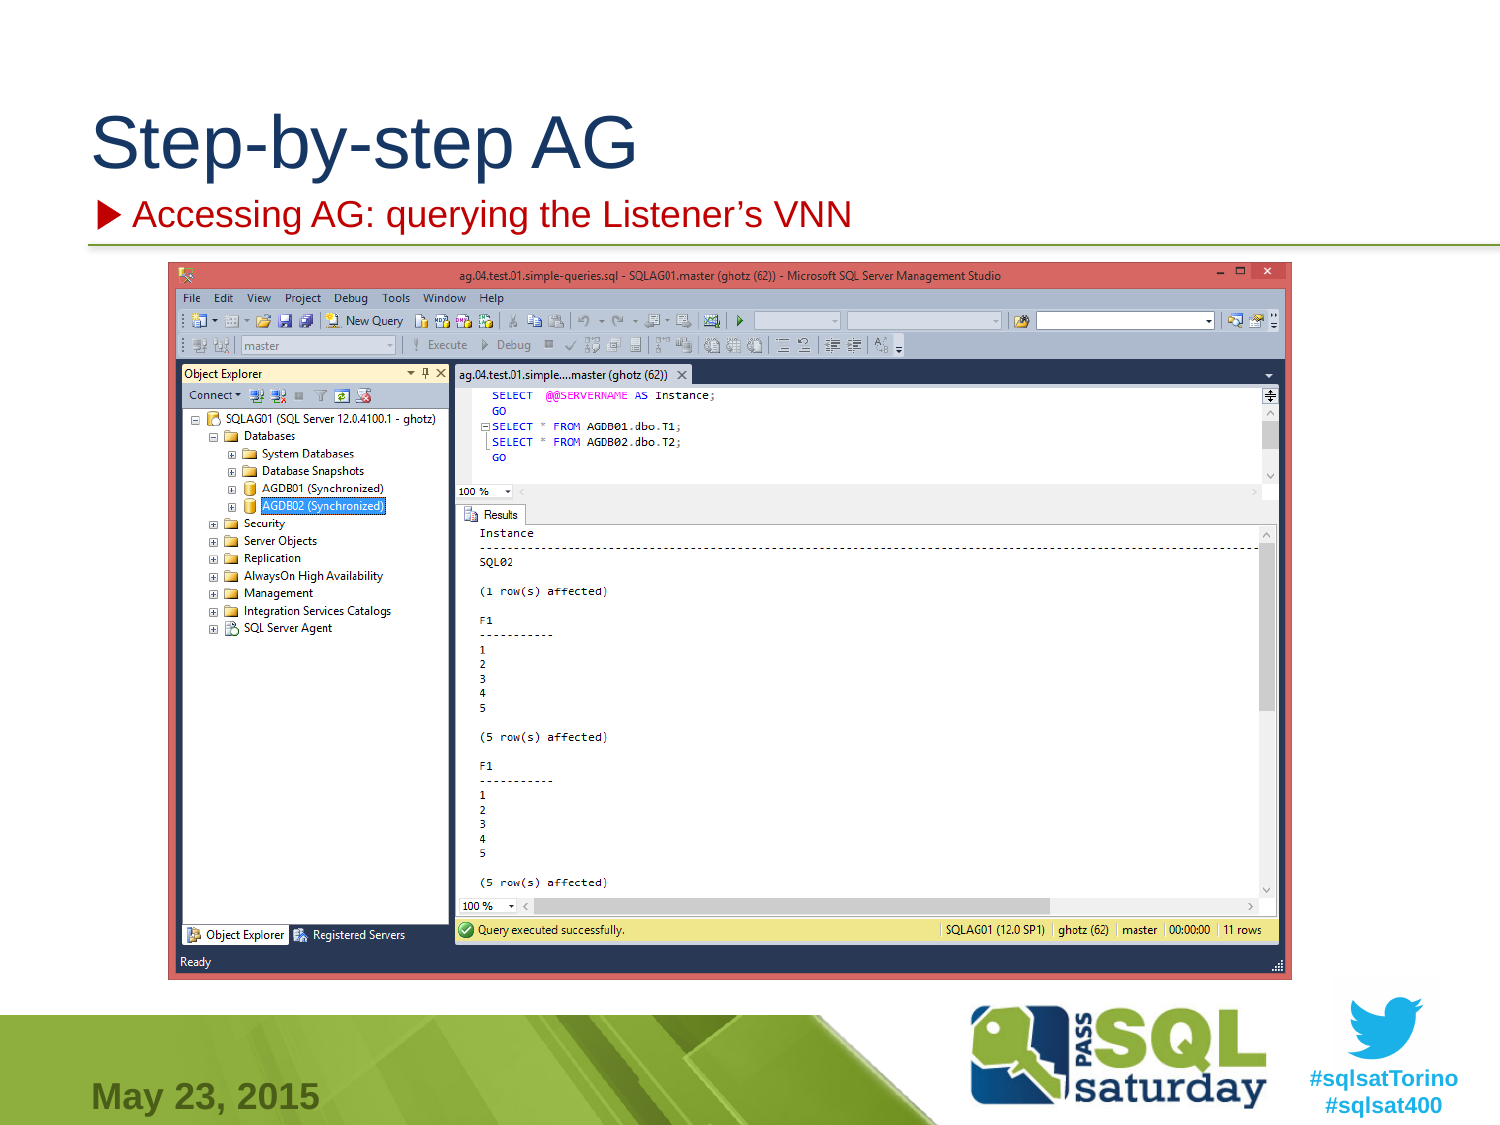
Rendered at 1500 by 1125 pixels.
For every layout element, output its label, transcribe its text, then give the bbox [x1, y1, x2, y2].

list Accessing AG: querying the Listener’s VNN [117, 179, 1425, 245]
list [167, 262, 1293, 980]
picture [0, 980, 1282, 1125]
picture [1332, 974, 1439, 1082]
title Step-by-step AG [75, 45, 1425, 233]
